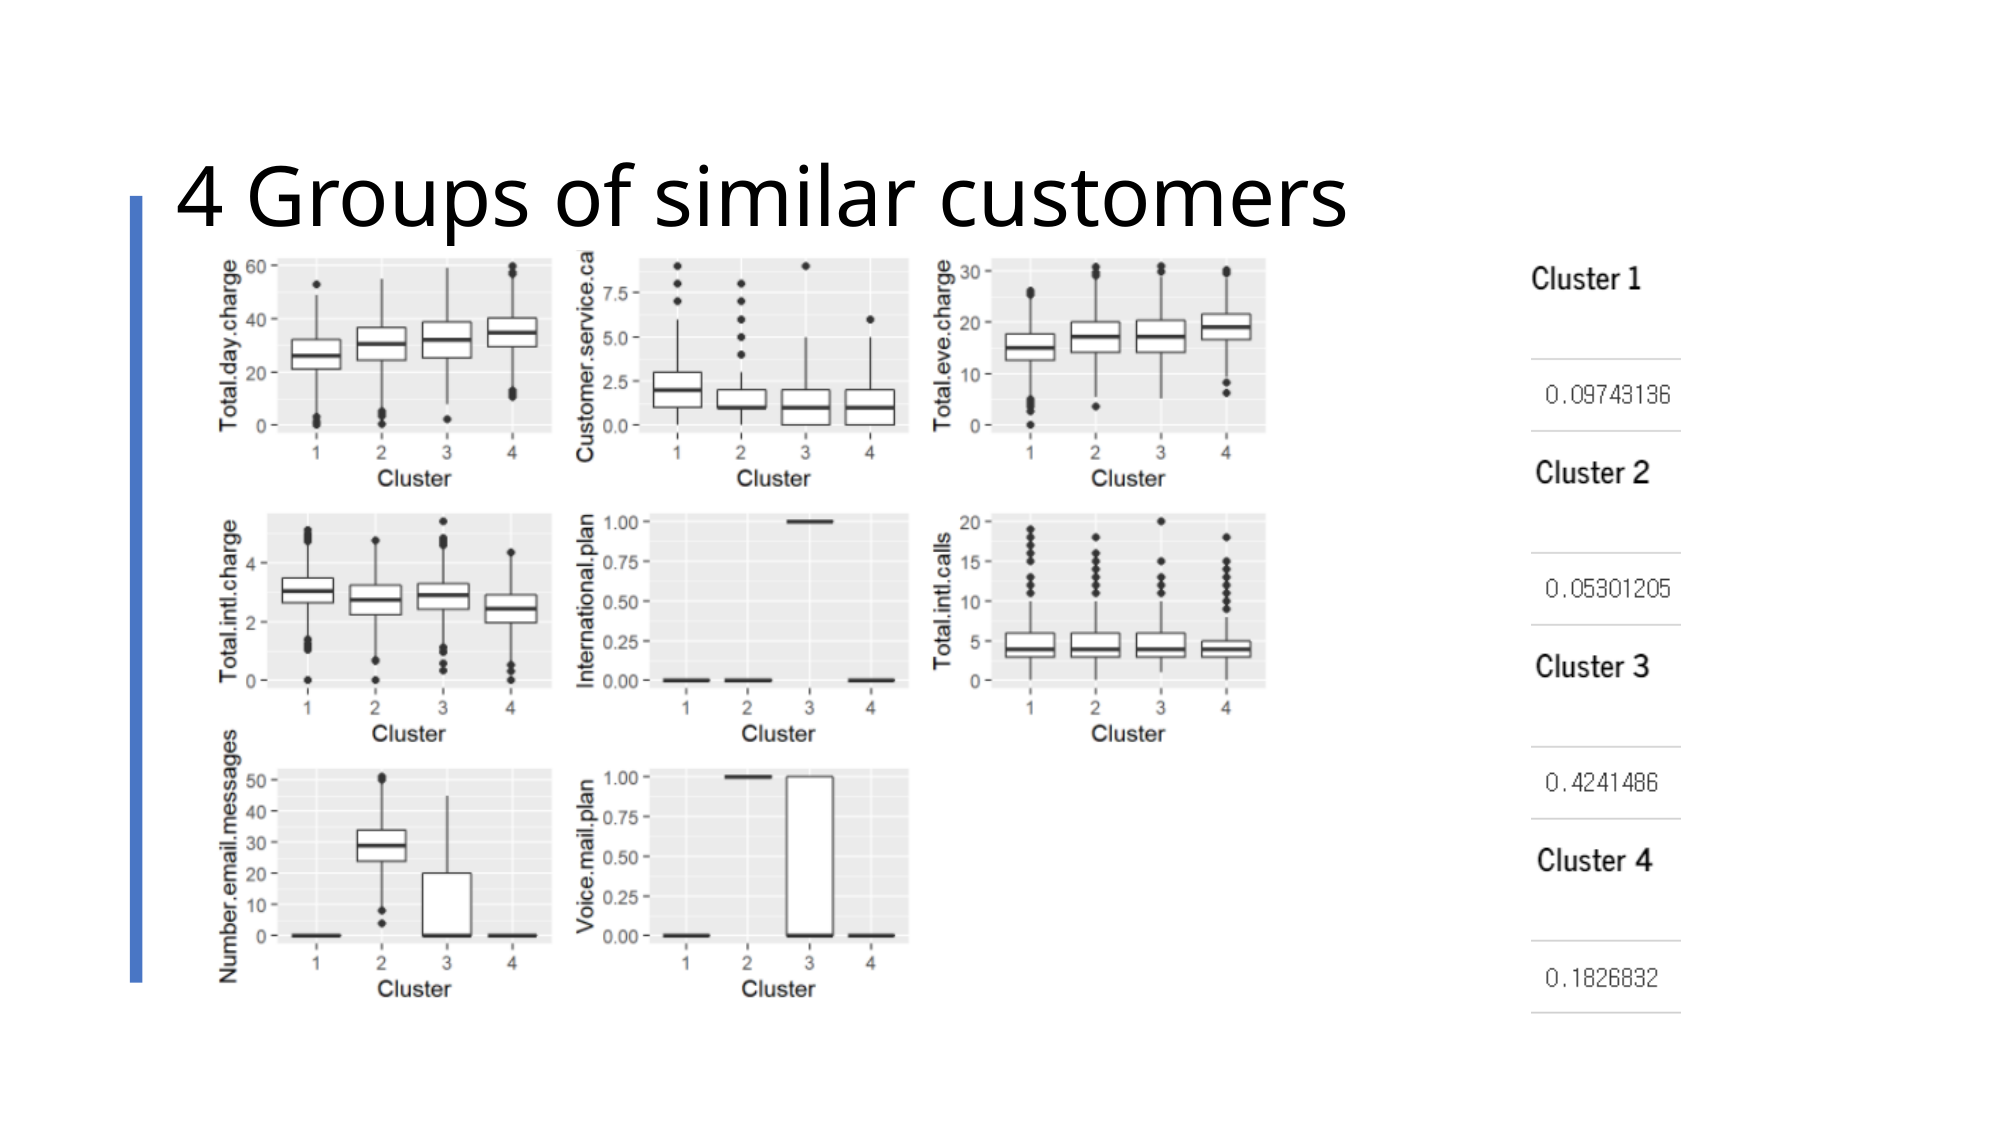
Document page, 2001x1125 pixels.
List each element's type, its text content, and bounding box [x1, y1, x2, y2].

picture [1531, 260, 1681, 1020]
picture [186, 250, 1282, 1020]
title 4 Groups of similar customers [161, 0, 1681, 253]
